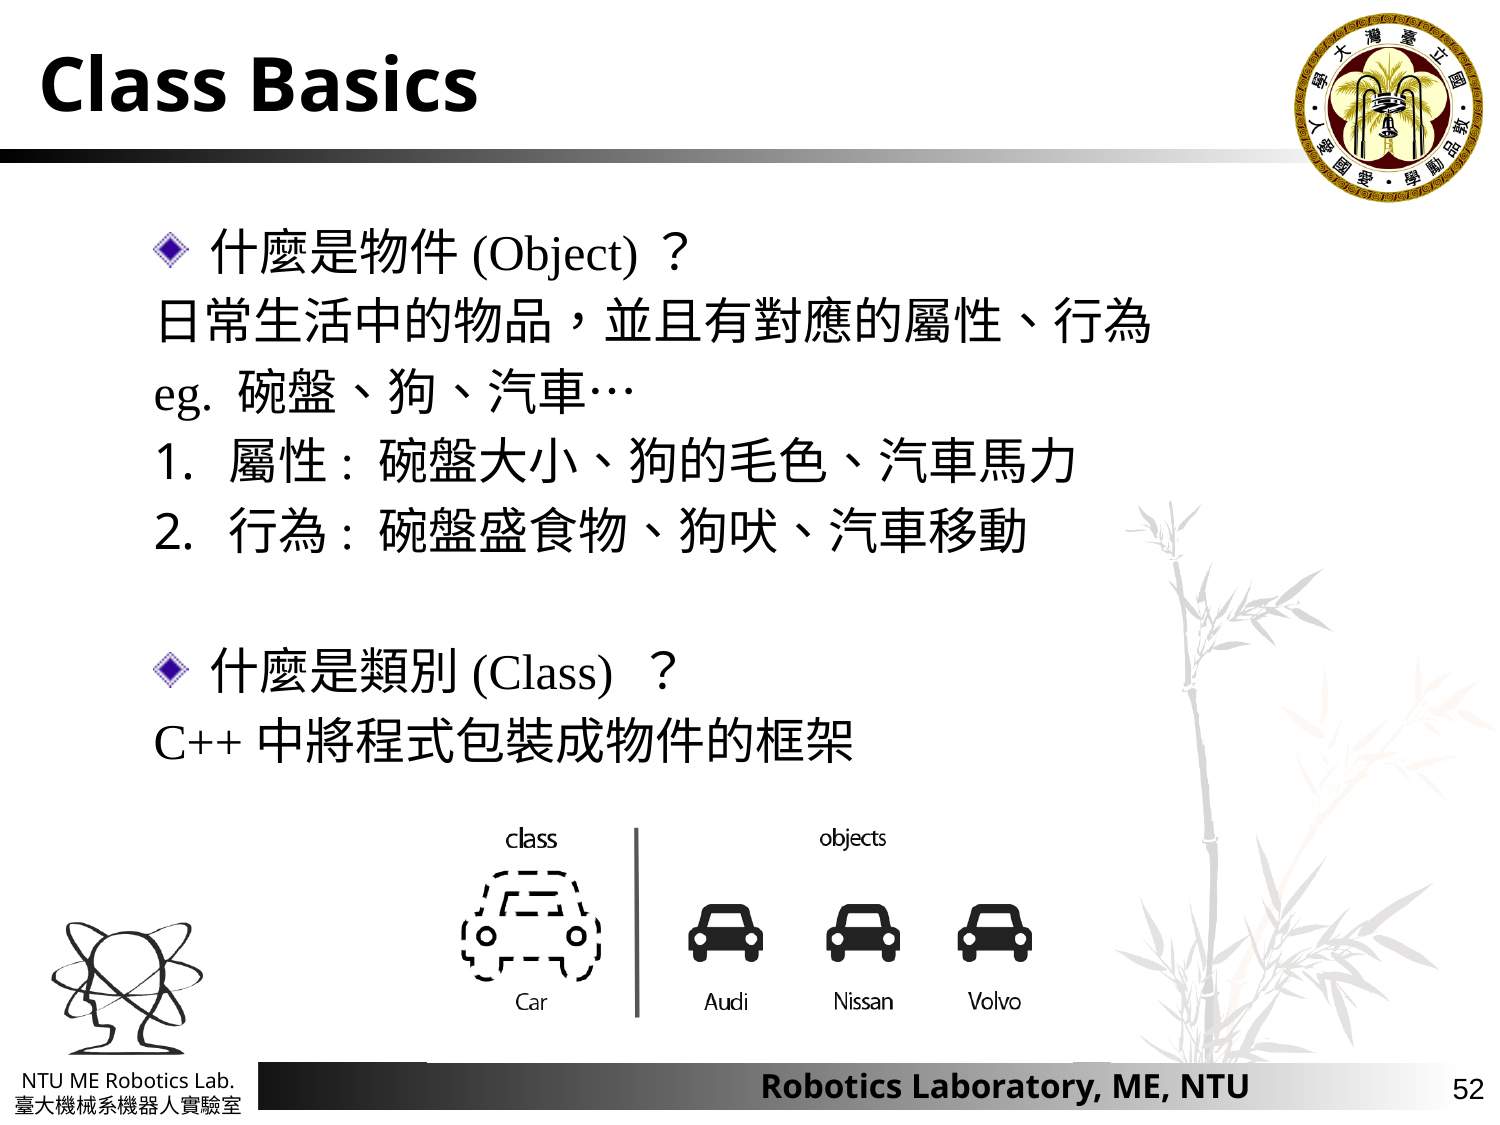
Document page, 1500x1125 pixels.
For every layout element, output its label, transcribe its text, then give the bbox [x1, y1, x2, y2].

picture [1293, 13, 1483, 203]
picture [153, 232, 189, 268]
picture [427, 789, 1073, 1063]
list 什麼是物件(Object)？ 日常生活中的物品，並且有對應的屬性、行為 eg. 碗盤、狗、汽車… 屬性: 碗盤大小、狗的毛色、汽車馬力 行為: 碗盤盛食物、狗吠、汽車移動 什麼是類別(Class) ？ C++中將程式包裝成物件的框架 [138, 212, 1397, 981]
picture [51, 918, 205, 1060]
title Class Basics [22, 12, 1206, 151]
picture [153, 652, 189, 688]
slide_number 52 [1149, 1062, 1500, 1125]
